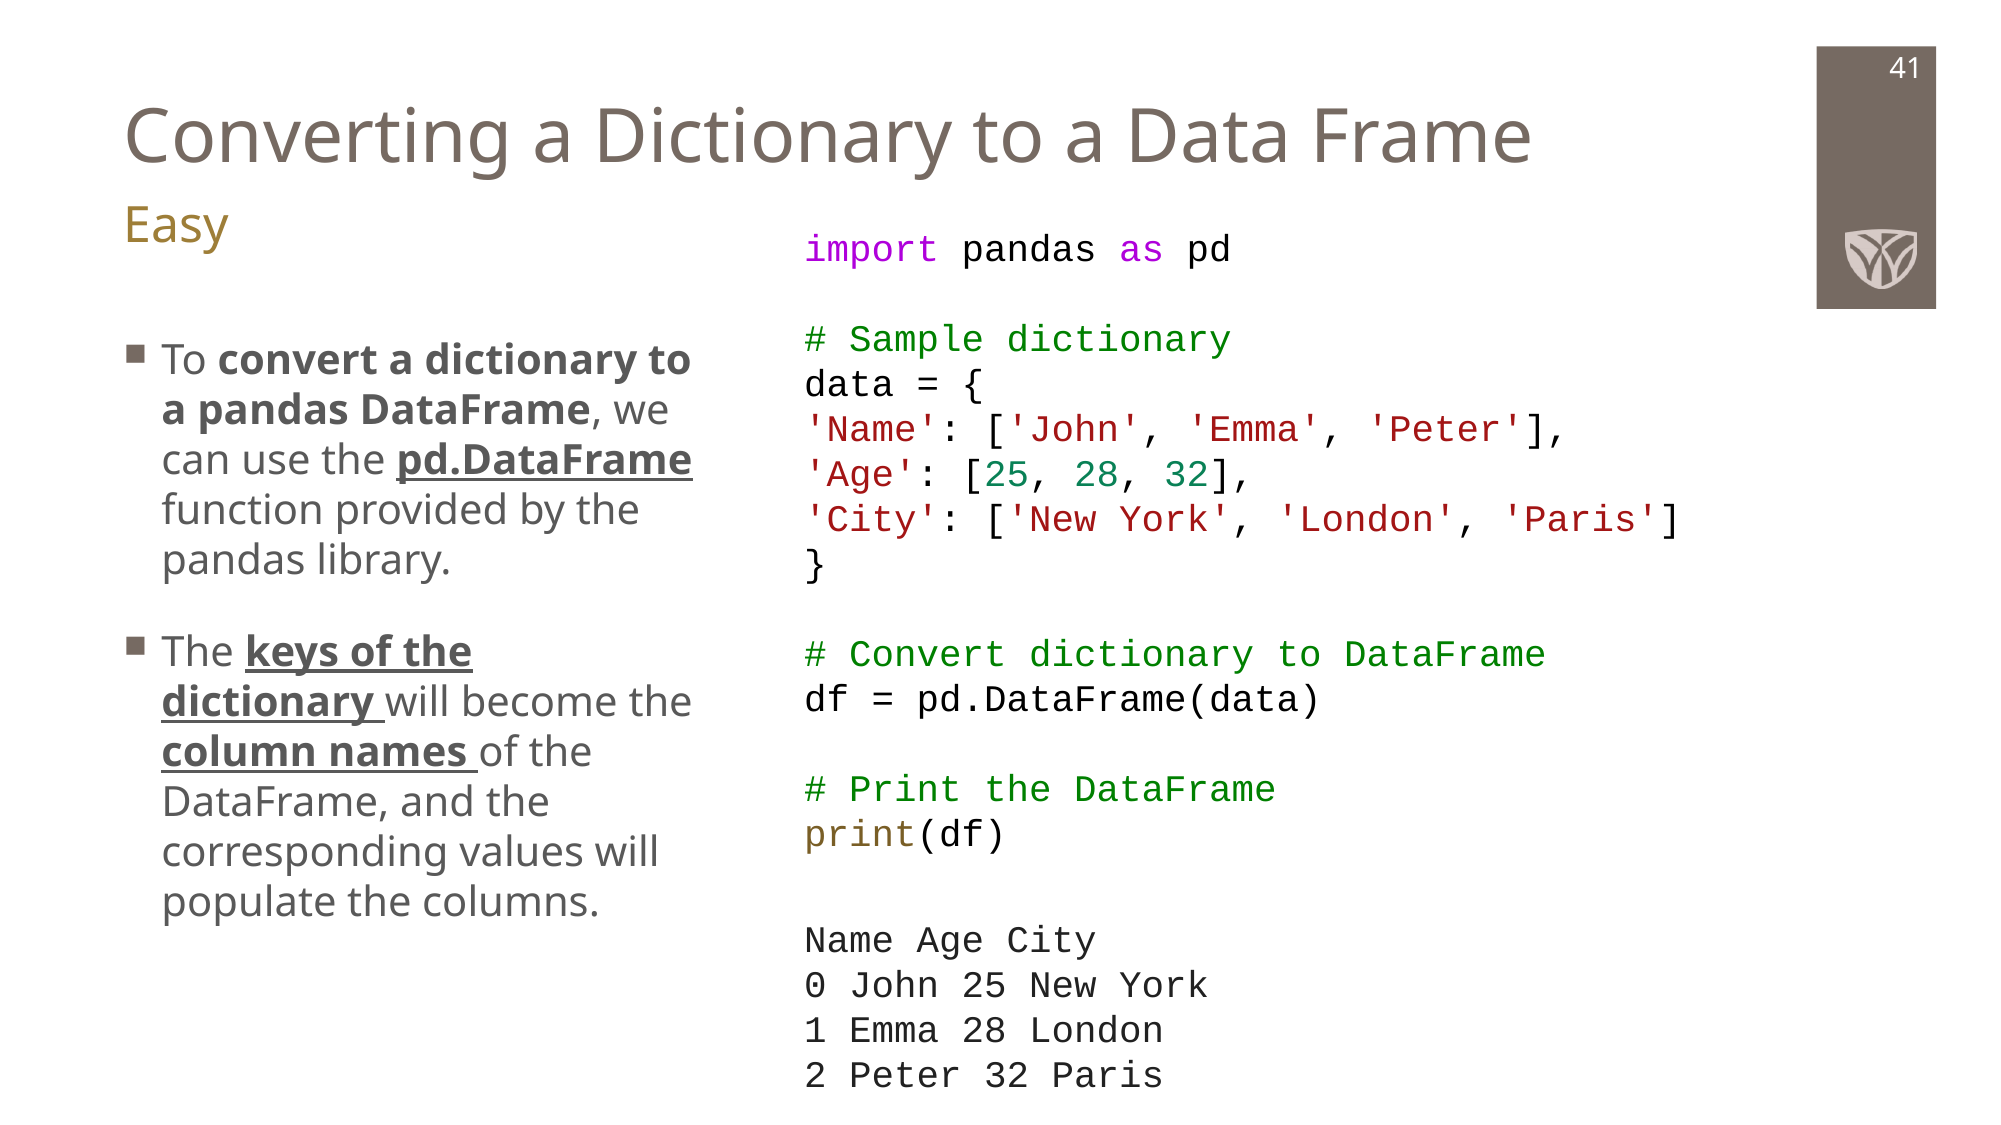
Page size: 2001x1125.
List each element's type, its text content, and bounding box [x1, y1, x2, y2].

list To convert a dictionary to a pandas DataFrame, we can use the pd.DataFrame function provided by the pandas library. The keys of the dictionary will become the column names of the DataFrame, and the corresponding values will populate the columns. [109, 324, 711, 940]
list Easy [109, 185, 1763, 313]
title Converting a Dictionary to a Data Frame [109, 22, 1762, 185]
text_box Name Age City 0 John 25 New York 1 Emma 28 London 2 Peter 32 Paris [789, 907, 1791, 1103]
text_box import pandas as pd # Sample dictionary data = { 'Name': ['John', 'Emma', 'Peter'], 'Age': [25, 28, 32], 'City': ['New York', 'London', 'Paris'] } # Convert dictionary to DataFrame df = pd.DataFrame(data) # Print the DataFrame print(df) [789, 217, 1791, 907]
slide_number 41 [1816, 39, 1938, 100]
